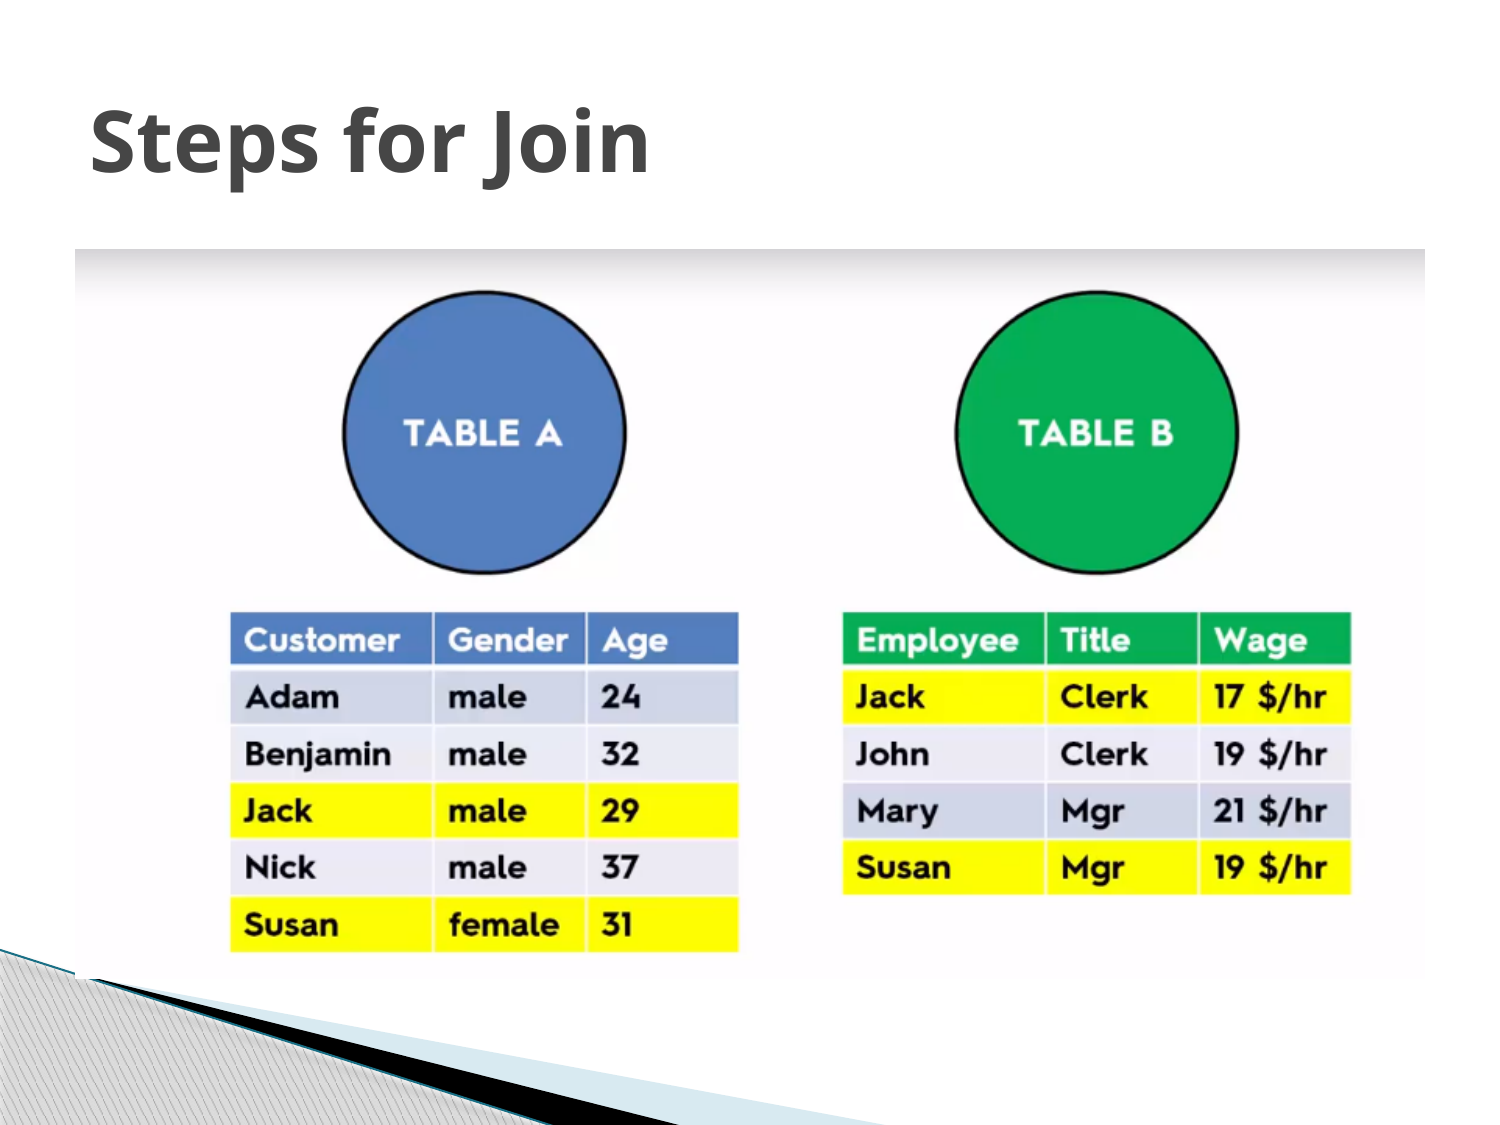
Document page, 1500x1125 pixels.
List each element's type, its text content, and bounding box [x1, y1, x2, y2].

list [74, 249, 1426, 980]
title Steps for Join [75, 45, 1425, 233]
